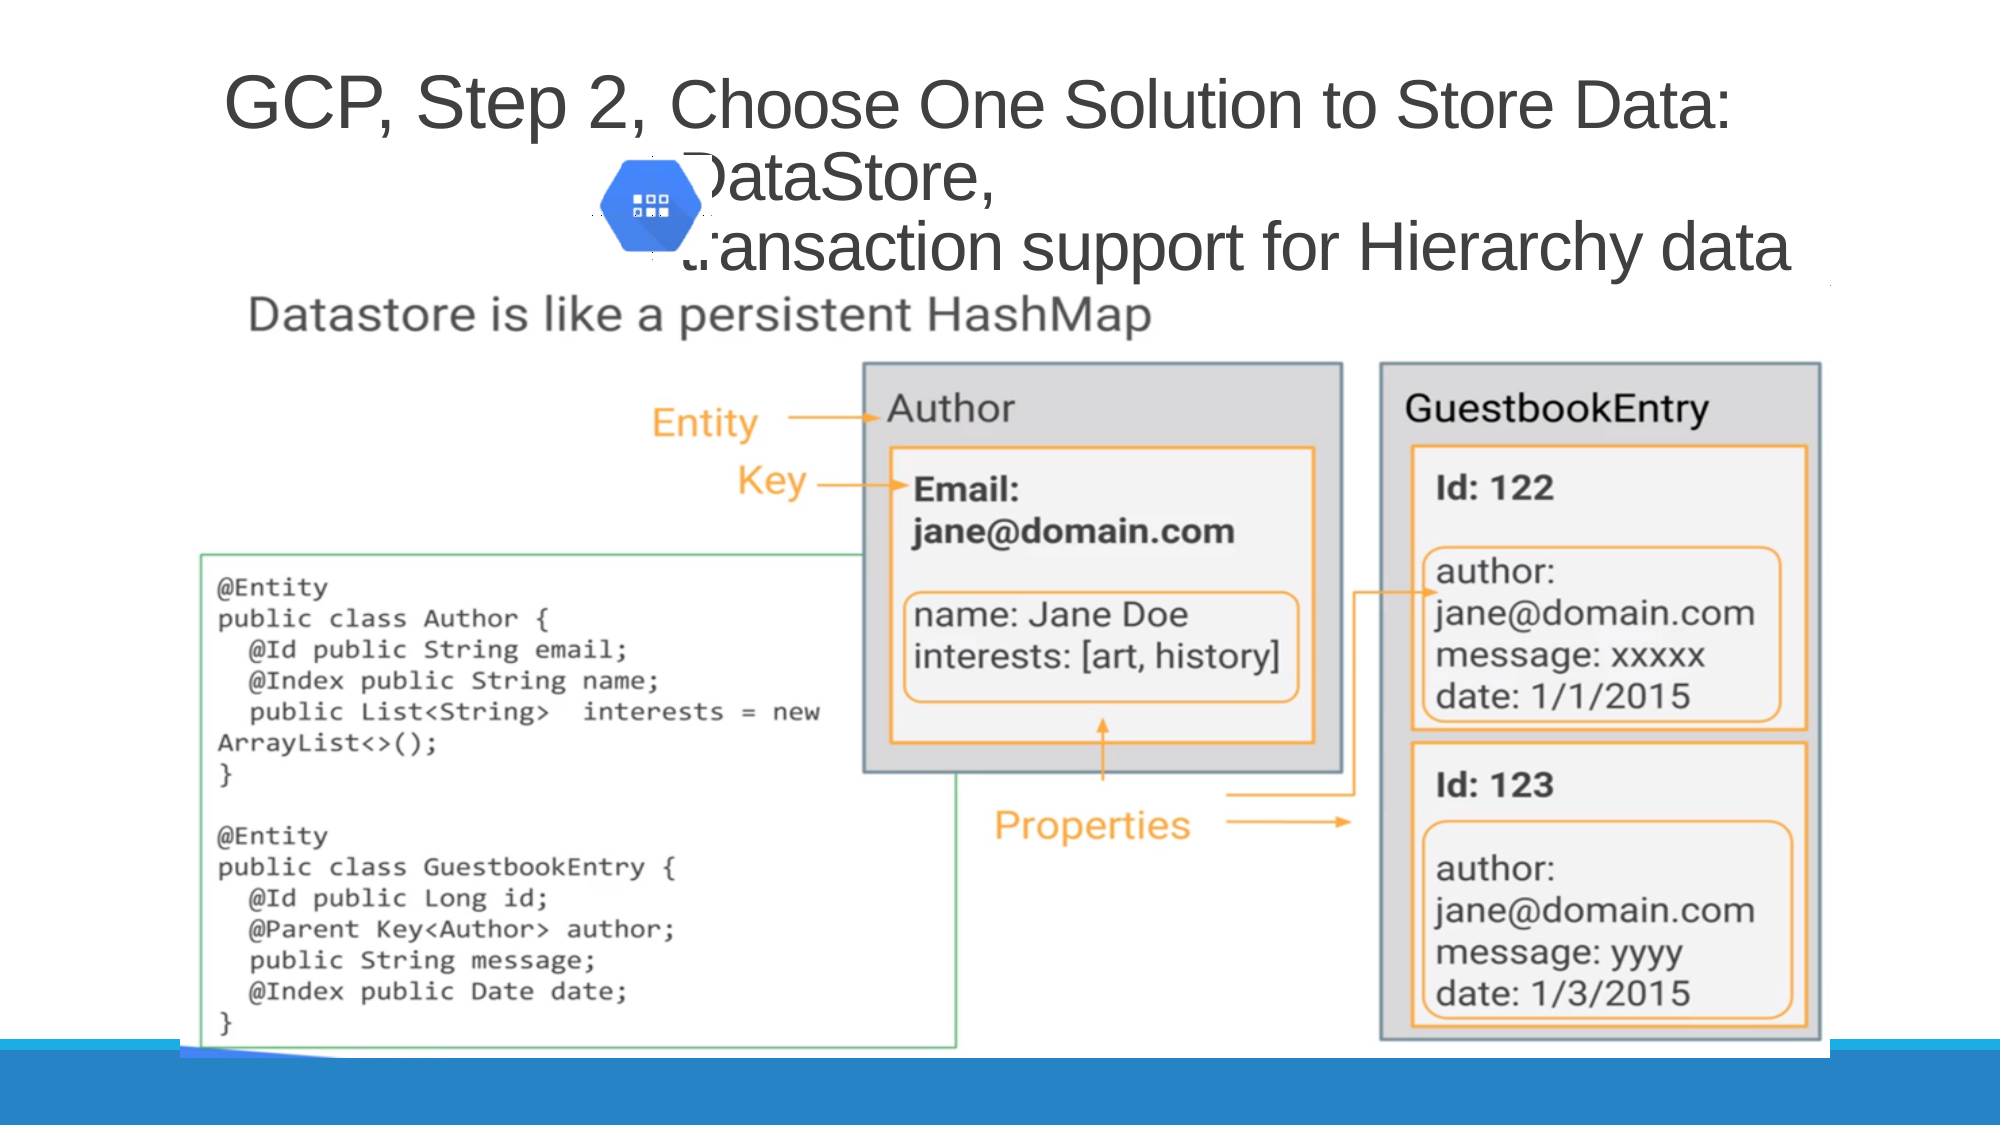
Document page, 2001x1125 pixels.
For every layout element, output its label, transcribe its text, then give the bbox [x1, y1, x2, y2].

picture [179, 282, 1831, 1059]
text_box GCP, Step 2, Choose One Solution to Store Data: DataStore, transaction support for Hierarchy data [208, 54, 2000, 293]
picture [584, 154, 713, 261]
